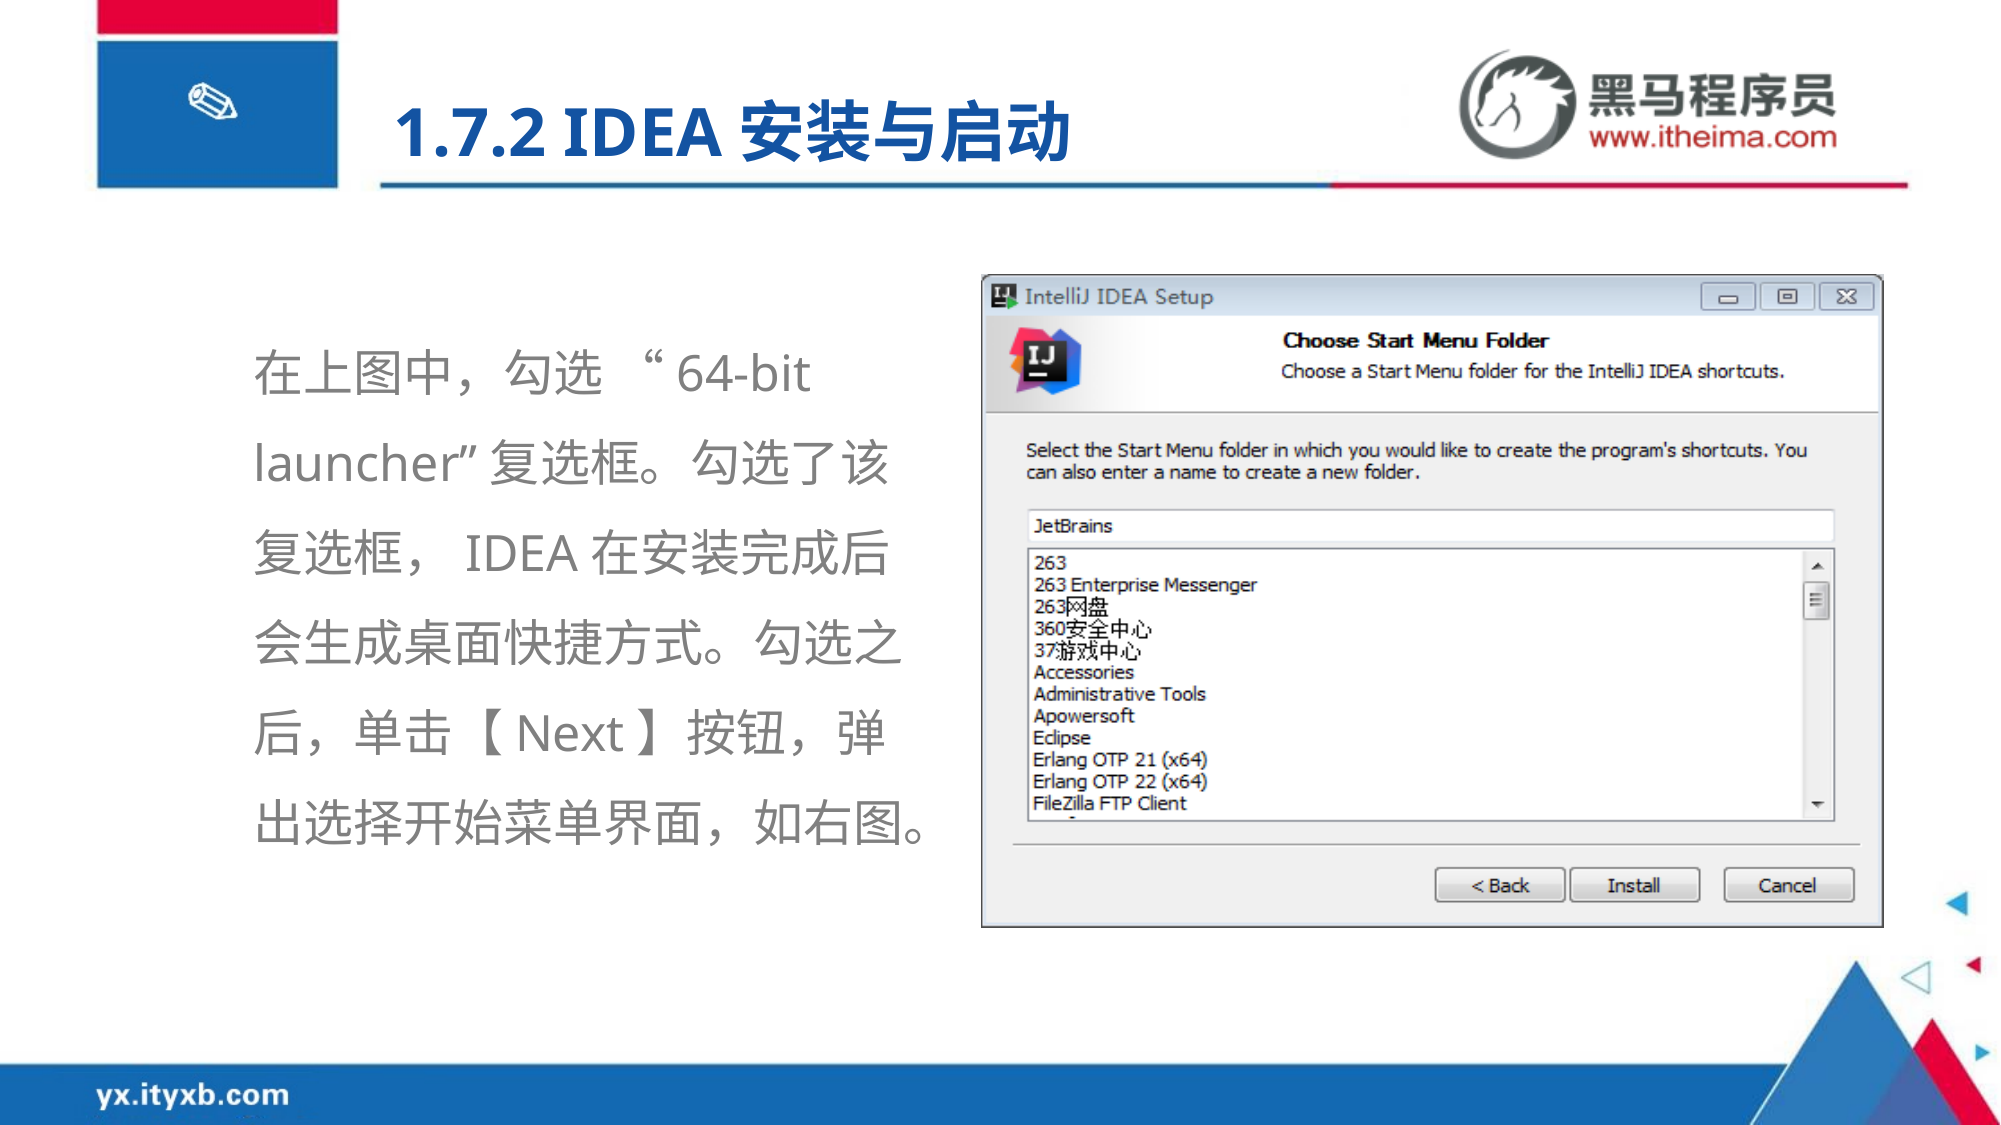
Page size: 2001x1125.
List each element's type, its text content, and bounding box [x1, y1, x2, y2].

text_box 在上图中，勾选 “64-bit launcher”复选框。勾选了该复选框，IDEA在安装完成后会生成桌面快捷方式。勾选之后，单击【Next】按钮，弹出选择开始菜单界面，如右图。 [238, 304, 949, 899]
picture [0, 0, 2001, 1125]
text_box 1.7.2 IDEA安装与启动 [379, 82, 1139, 177]
